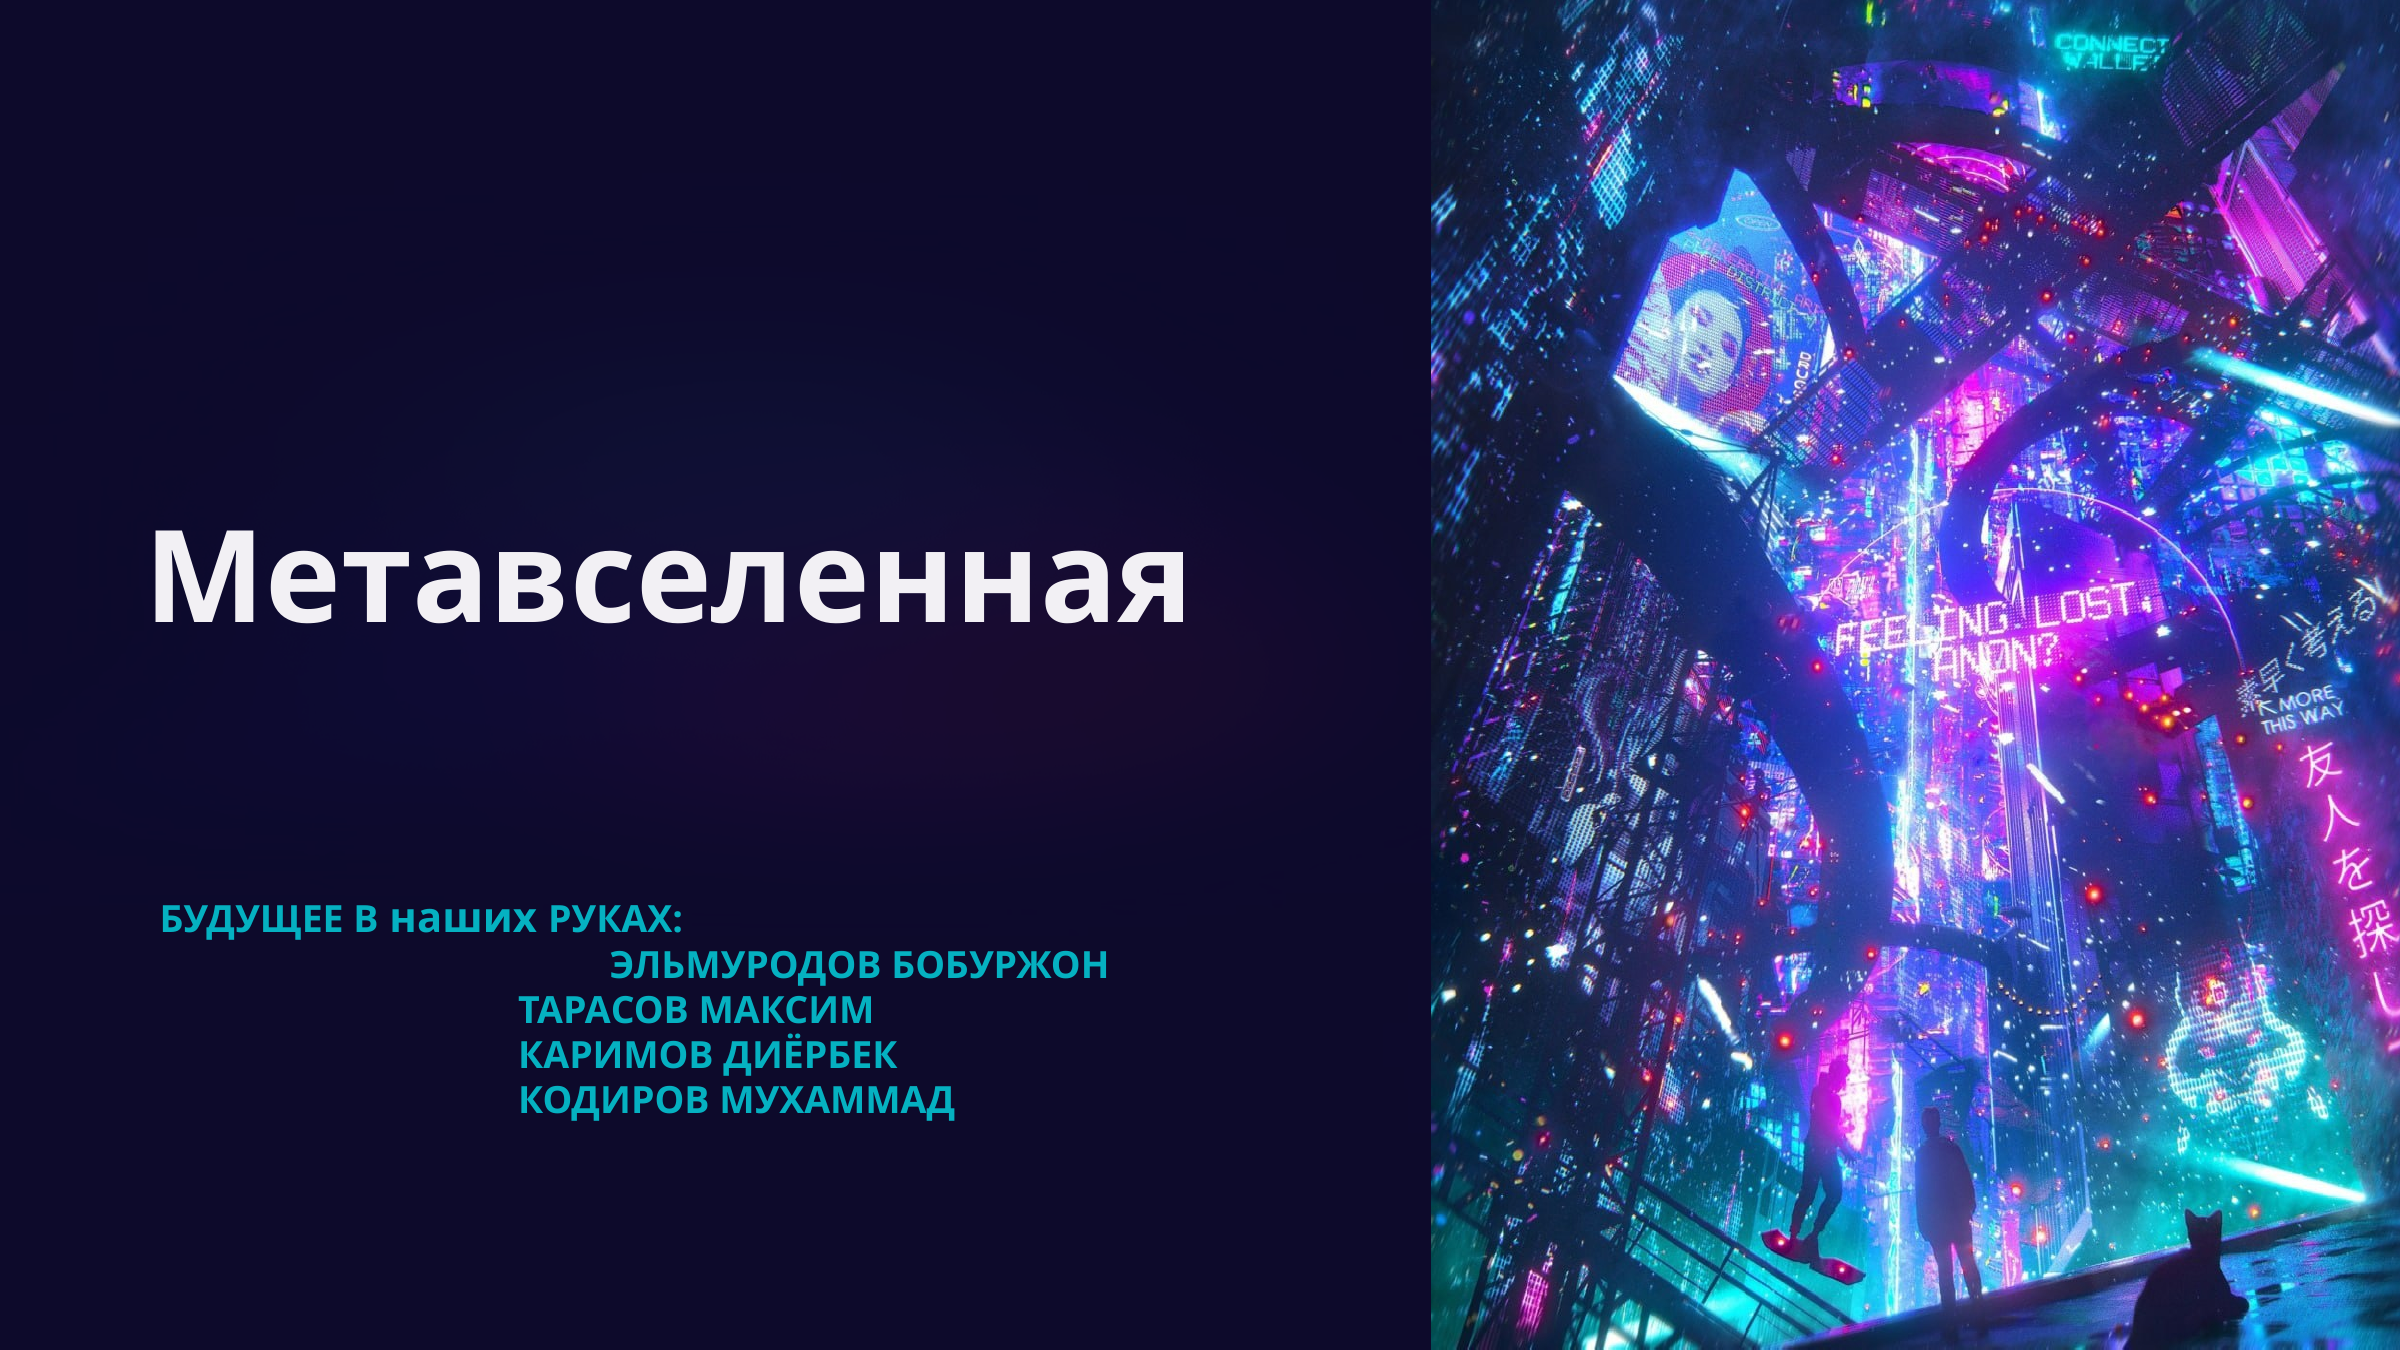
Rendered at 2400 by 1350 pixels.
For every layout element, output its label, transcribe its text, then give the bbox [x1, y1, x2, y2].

picture [1431, 0, 2400, 1350]
picture [1438, 1215, 1445, 1225]
text_box БУДУЩЕЕ В наших РУКАХ: ЭЛЬМУРОДОВ БОБУРЖОН ТАРАСОВ МАКСИМ КАРИМОВ ДИЁРБЕК КОДИРОВ МУХАММАД [144, 883, 1296, 1129]
text_box Метавселенная [144, 487, 1385, 675]
